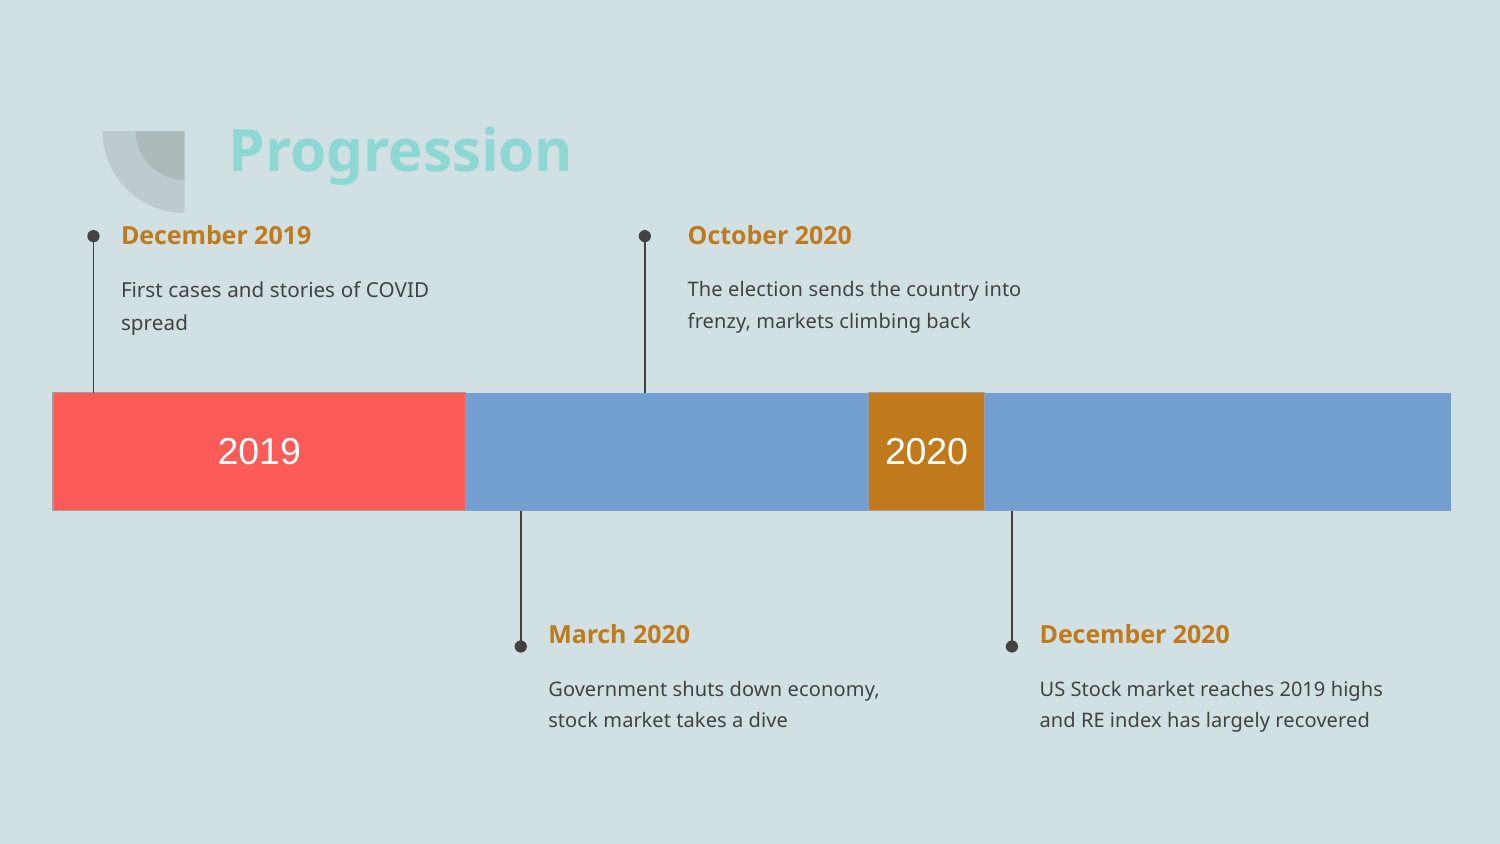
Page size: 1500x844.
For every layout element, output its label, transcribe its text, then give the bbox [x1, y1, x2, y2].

list US Stock market reaches 2019 highs and RE index has largely recovered [1024, 655, 1411, 751]
title Progression [213, 98, 1368, 263]
table_header 2020 [869, 393, 984, 510]
title December 2019 [106, 202, 486, 256]
list The election sends the country into frenzy, markets climbing back [672, 256, 1059, 351]
list Government shuts down economy, stock market takes a dive [533, 655, 914, 751]
title December 2020 [1024, 601, 1411, 655]
title March 2020 [533, 601, 914, 655]
table_header 2019 [54, 393, 465, 510]
title October 2020 [672, 202, 1059, 256]
list First cases and stories of COVID spread [106, 256, 486, 351]
